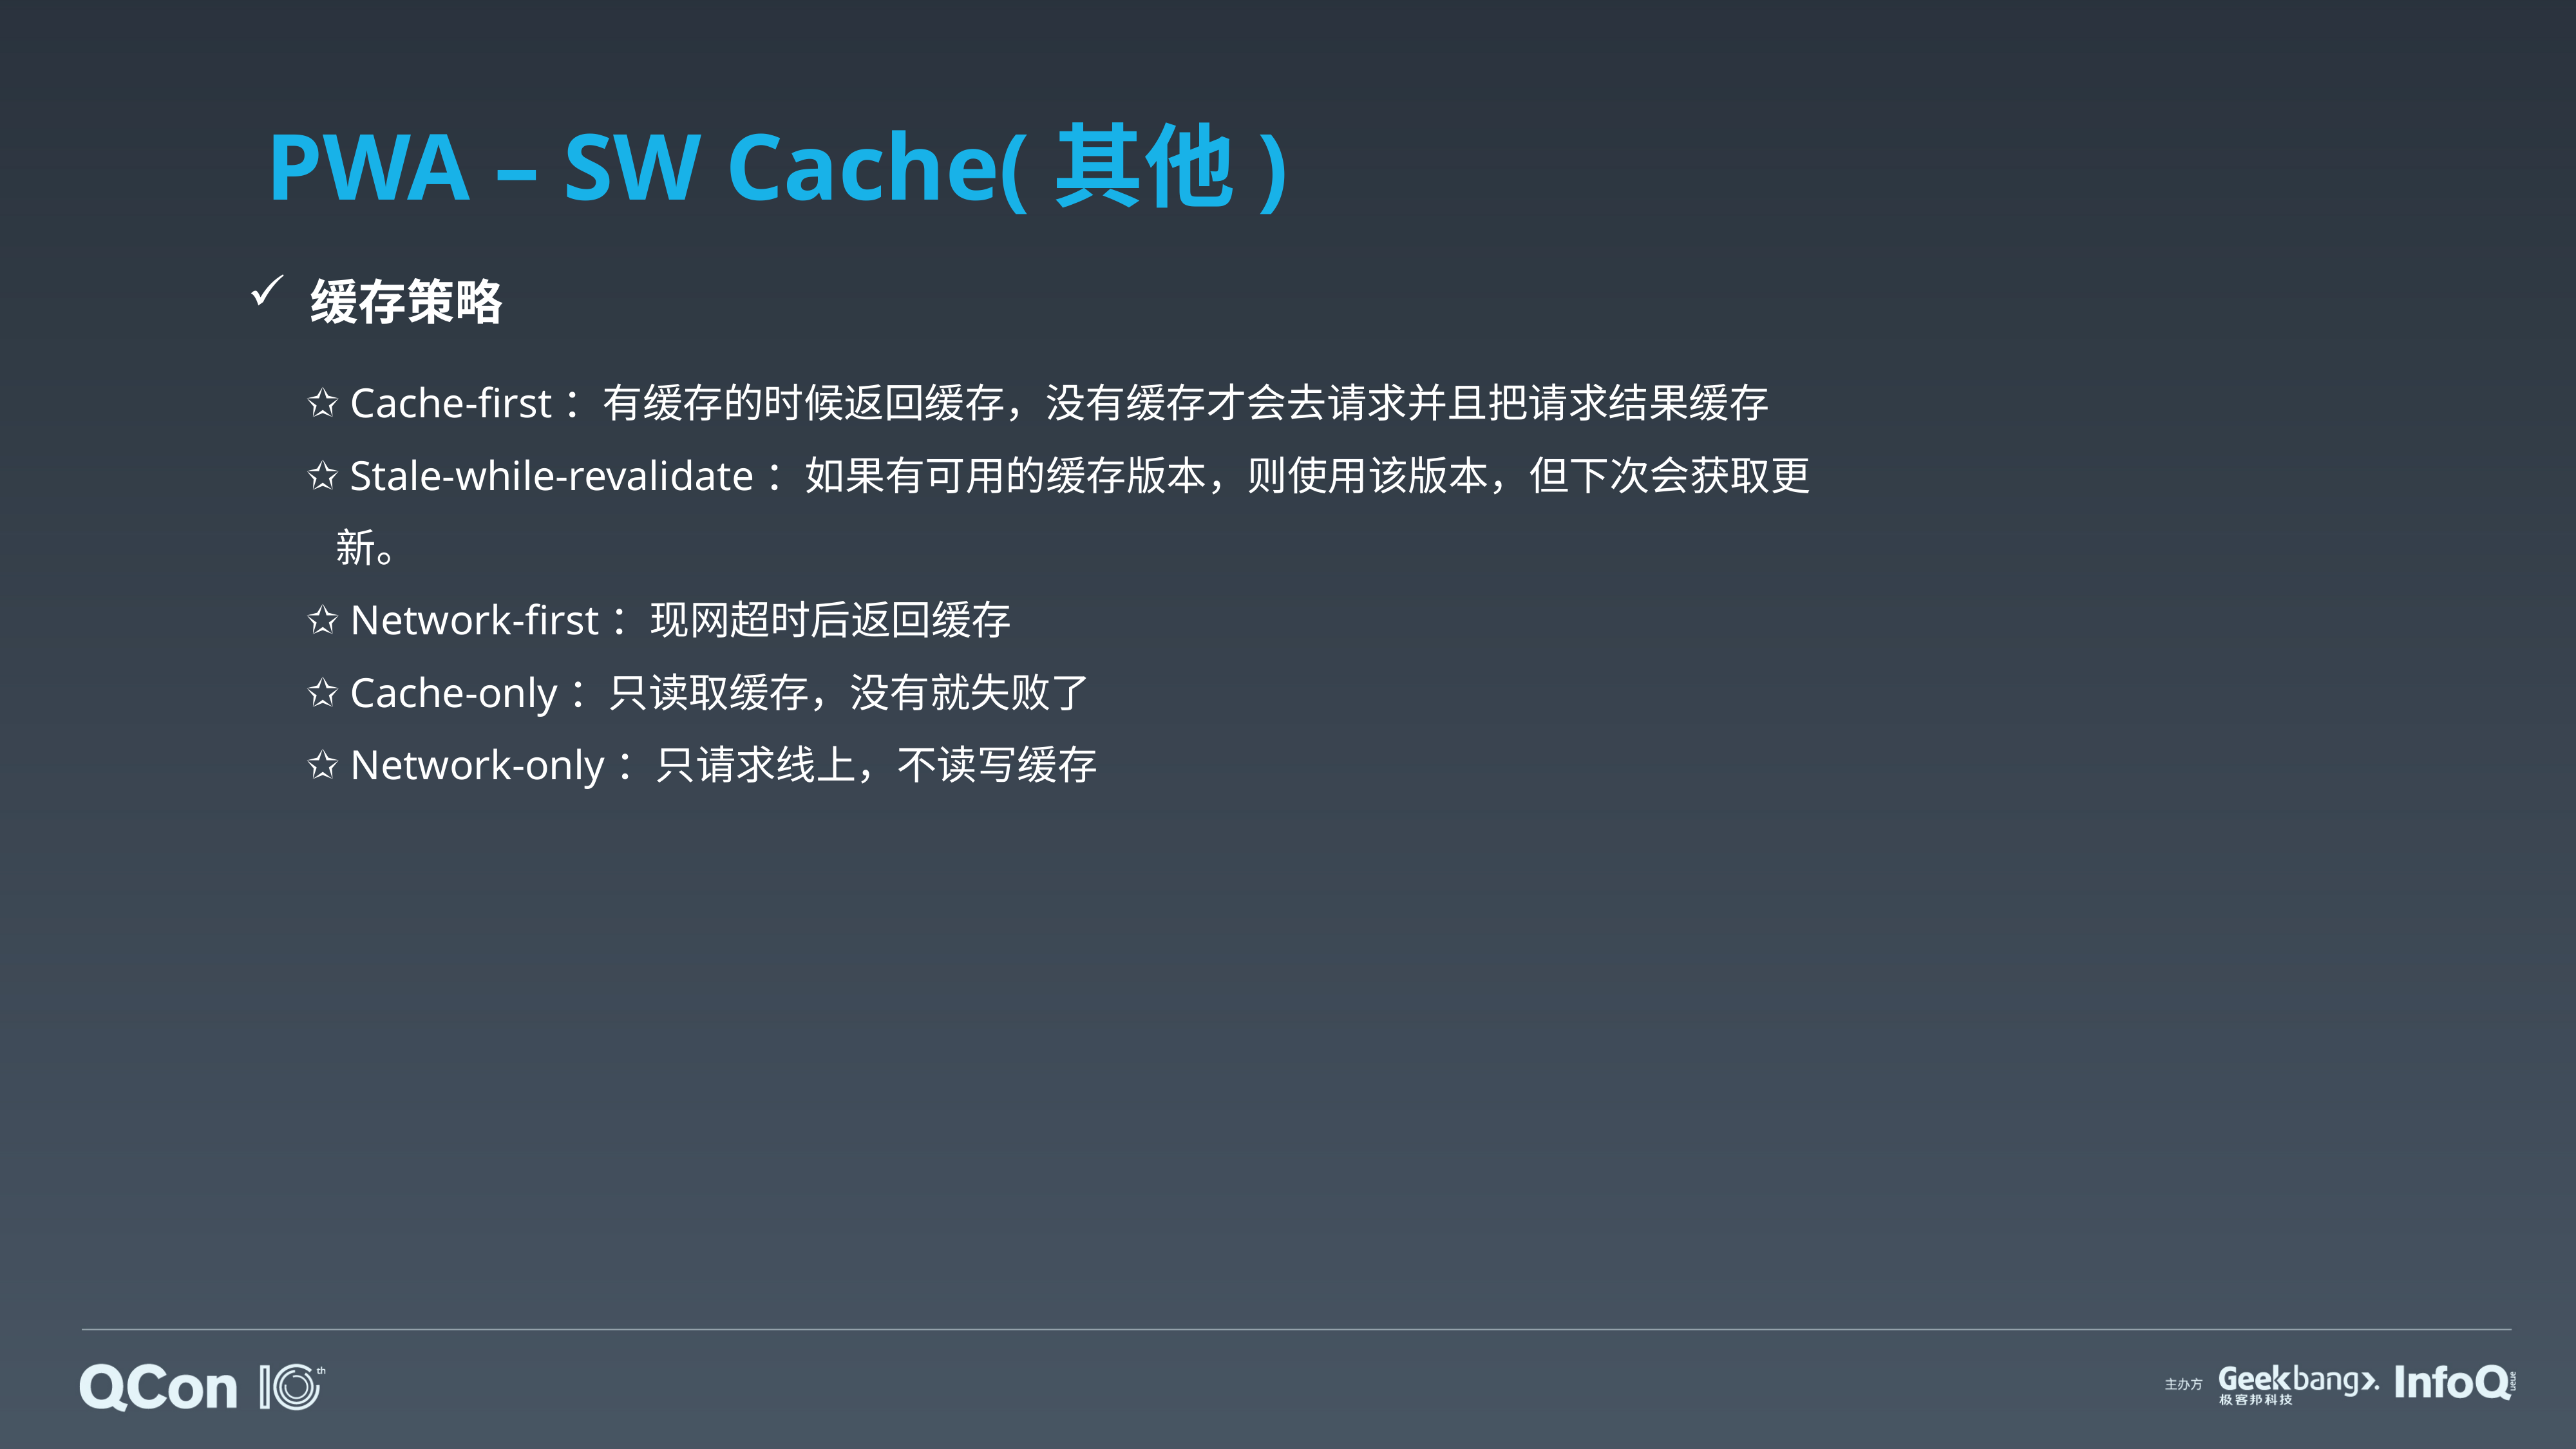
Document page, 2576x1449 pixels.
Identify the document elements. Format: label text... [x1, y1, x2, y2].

title PWA – SW Cache(其他) [260, 102, 2316, 242]
picture [0, 0, 2576, 1449]
text_box 缓存策略 [238, 267, 829, 334]
text_box Cache-first：有缓存的时候返回缓存，没有缓存才会去请求并且把请求结果缓存 Stale-while-revalidate：如果有可用的缓存版本，则使用该版本，但下次会获取更新。 Network-first：现网超时后返回缓存 Cache-only：只读取缓存，没有就失败了 Network-only：只请求线上，不读写缓存 [296, 348, 1888, 996]
